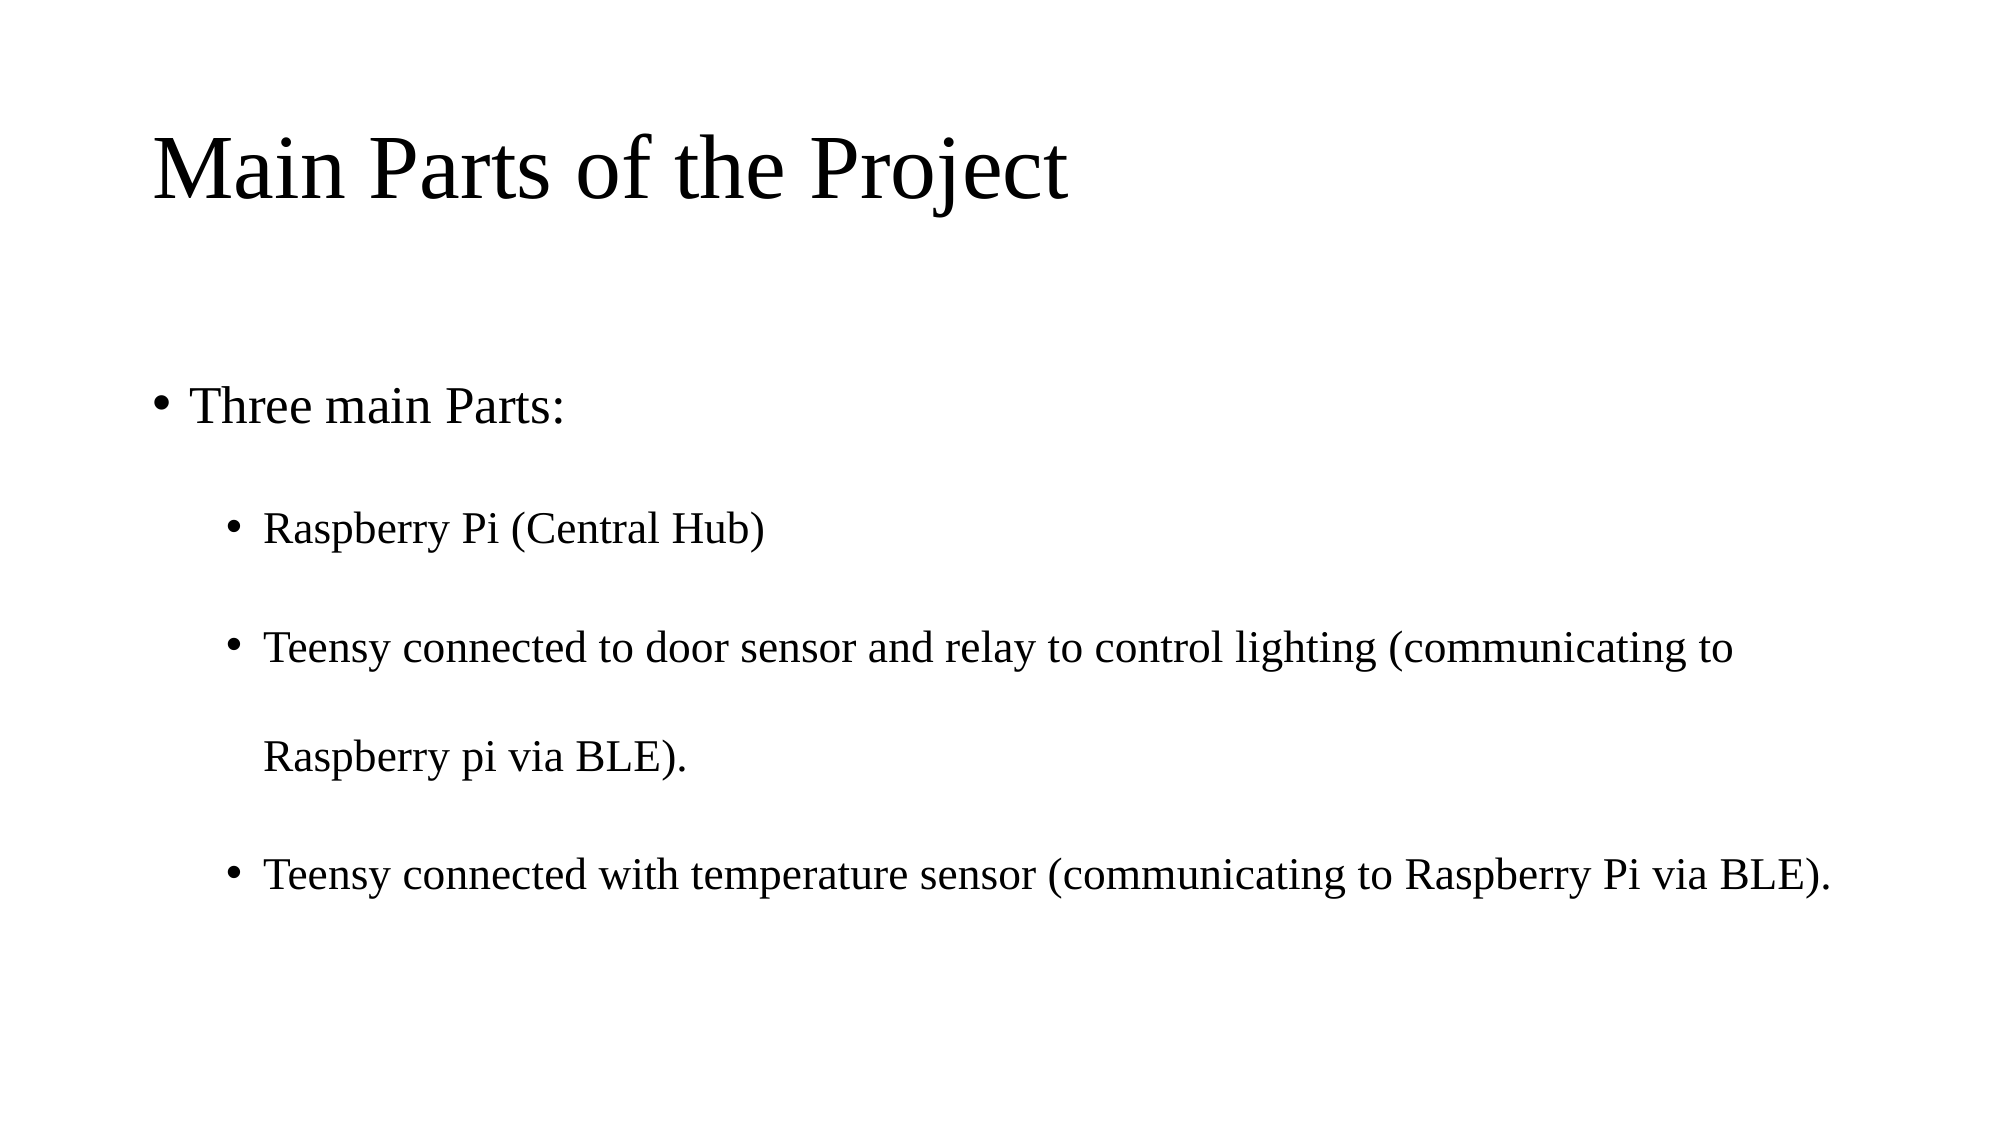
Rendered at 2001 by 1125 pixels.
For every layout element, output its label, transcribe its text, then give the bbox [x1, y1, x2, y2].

list Three main Parts: Raspberry Pi (Central Hub) Teensy connected to door sensor and relay to control lighting (communicating to Raspberry pi via BLE). Teensy connected with temperature sensor (communicating to Raspberry Pi via BLE). [137, 299, 1863, 1014]
title Main Parts of the Project [137, 59, 1863, 278]
